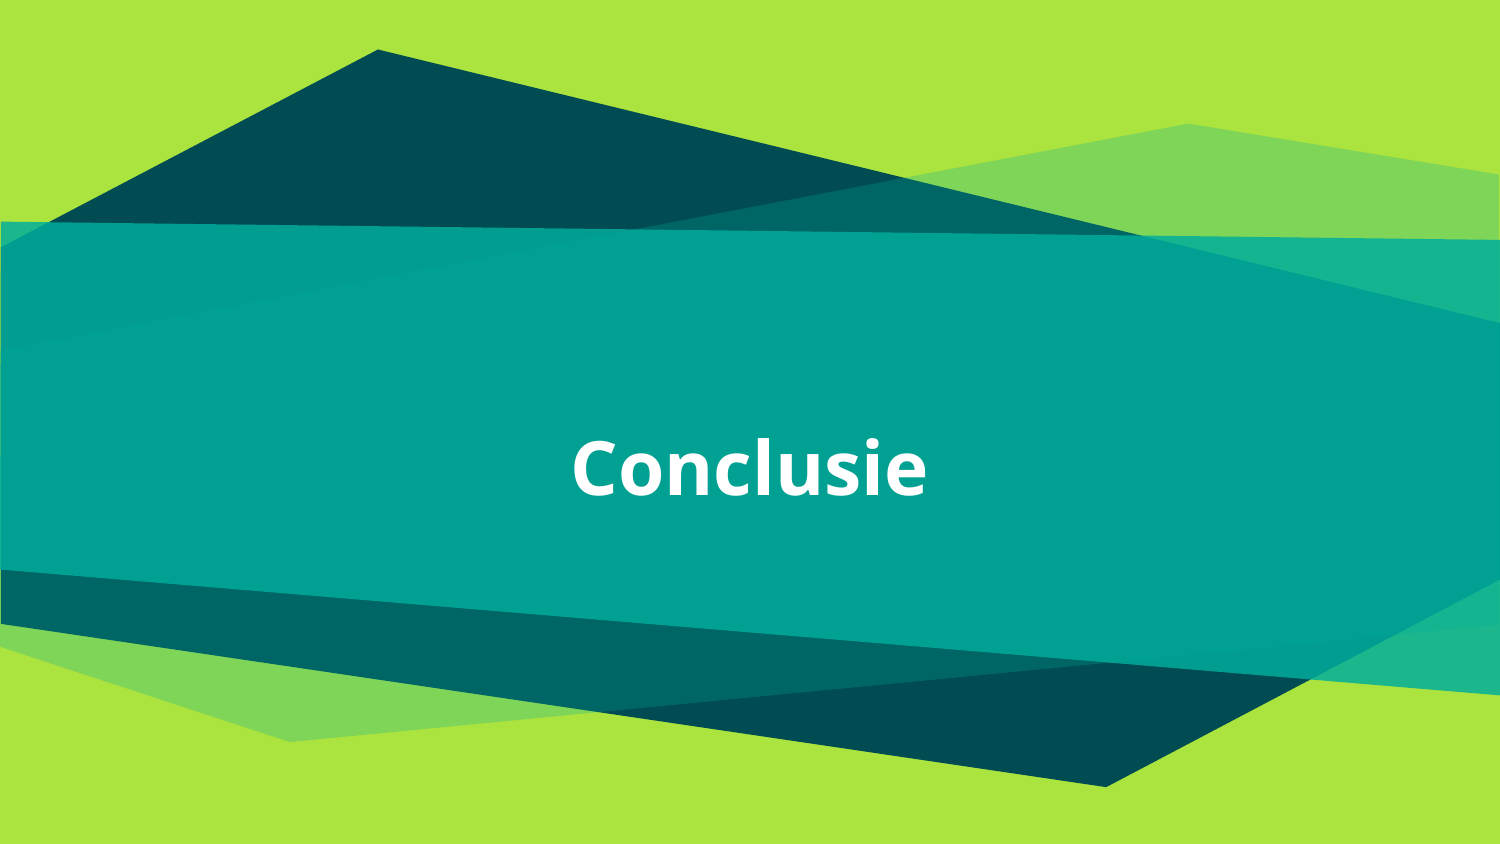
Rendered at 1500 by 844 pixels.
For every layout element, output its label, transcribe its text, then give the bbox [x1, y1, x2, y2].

title Conclusie [297, 334, 1203, 525]
